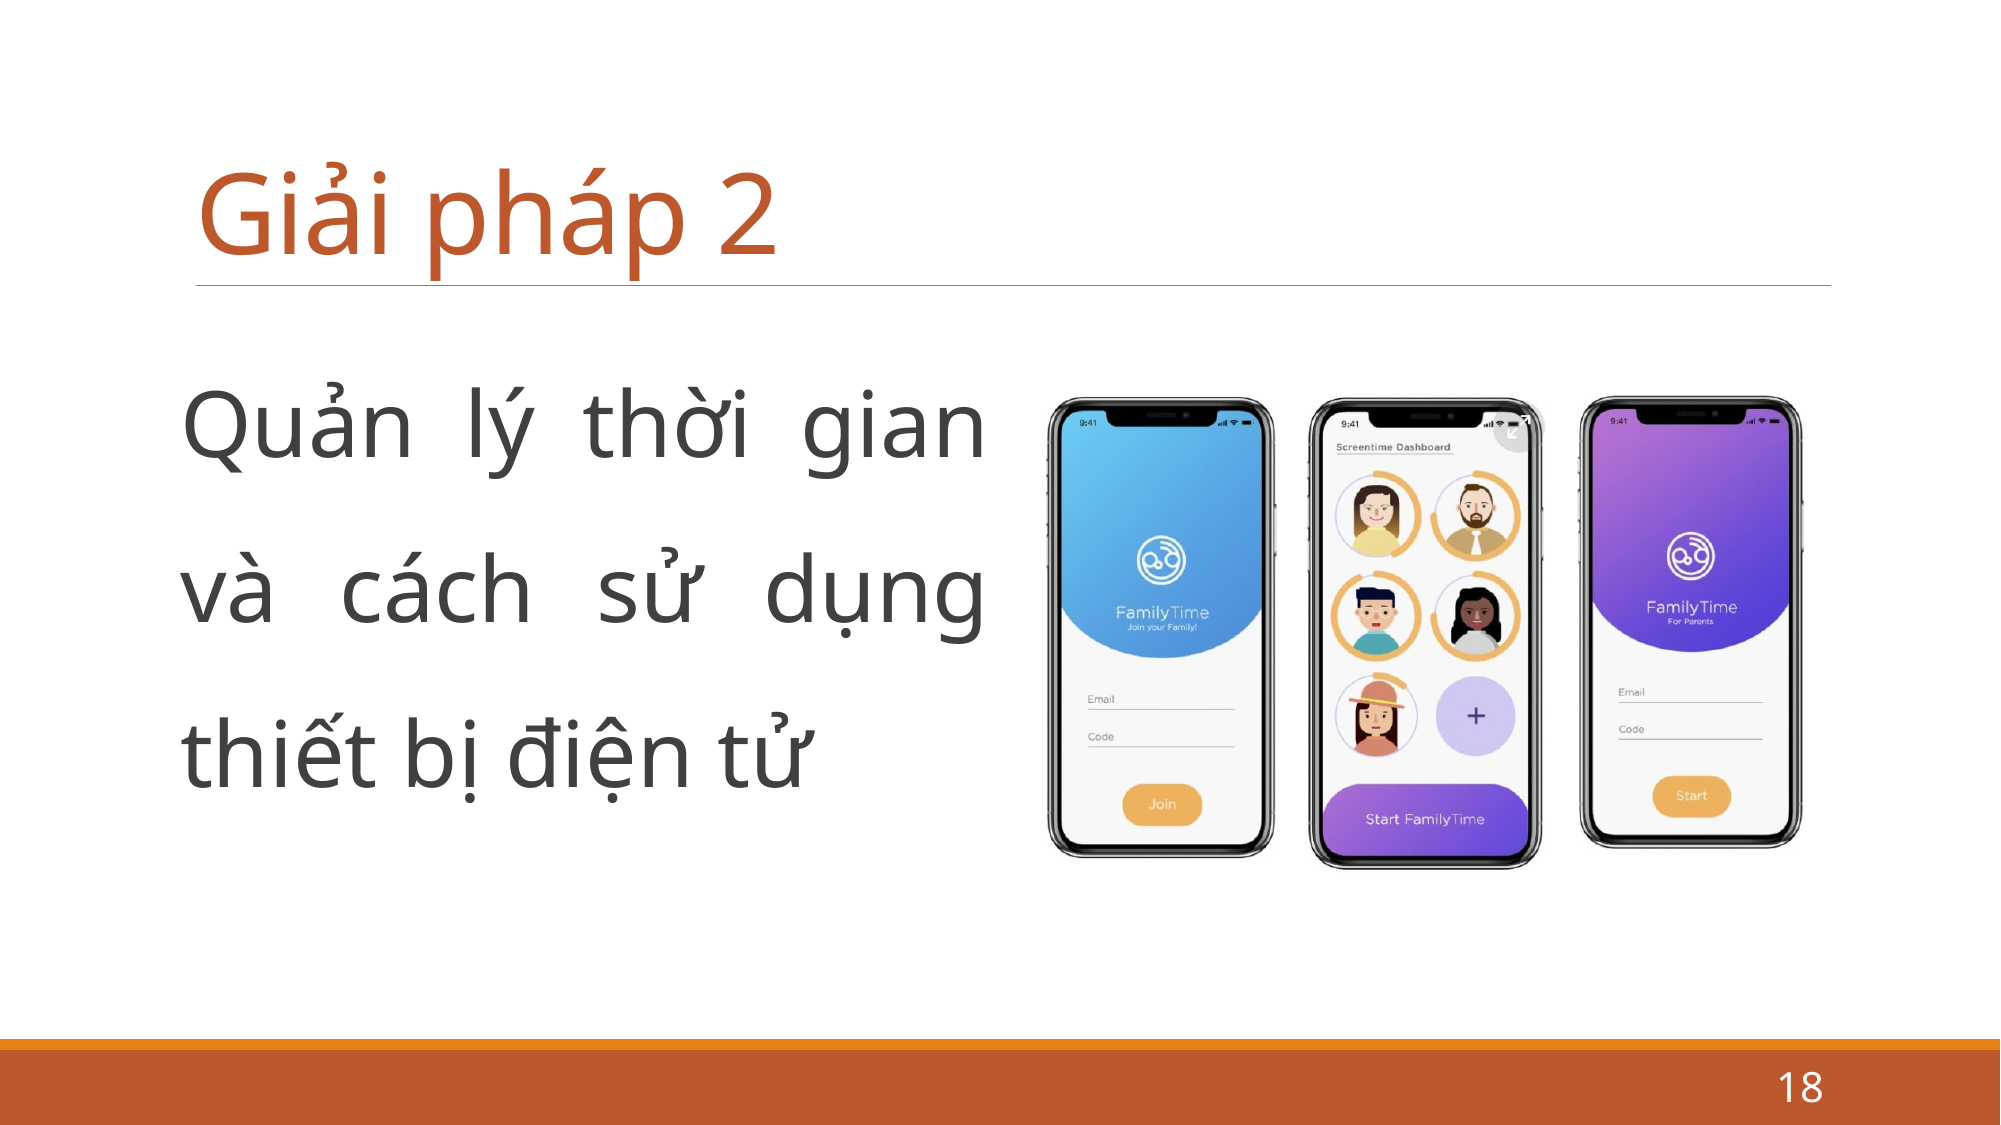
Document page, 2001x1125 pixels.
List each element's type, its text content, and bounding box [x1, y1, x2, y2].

title Giải pháp 2 [180, 47, 1830, 285]
slide_number 18 [1624, 1059, 1840, 1120]
list Quản lý thời gian và cách sử dụng thiết bị điện tử [180, 302, 990, 963]
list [1019, 355, 1831, 911]
